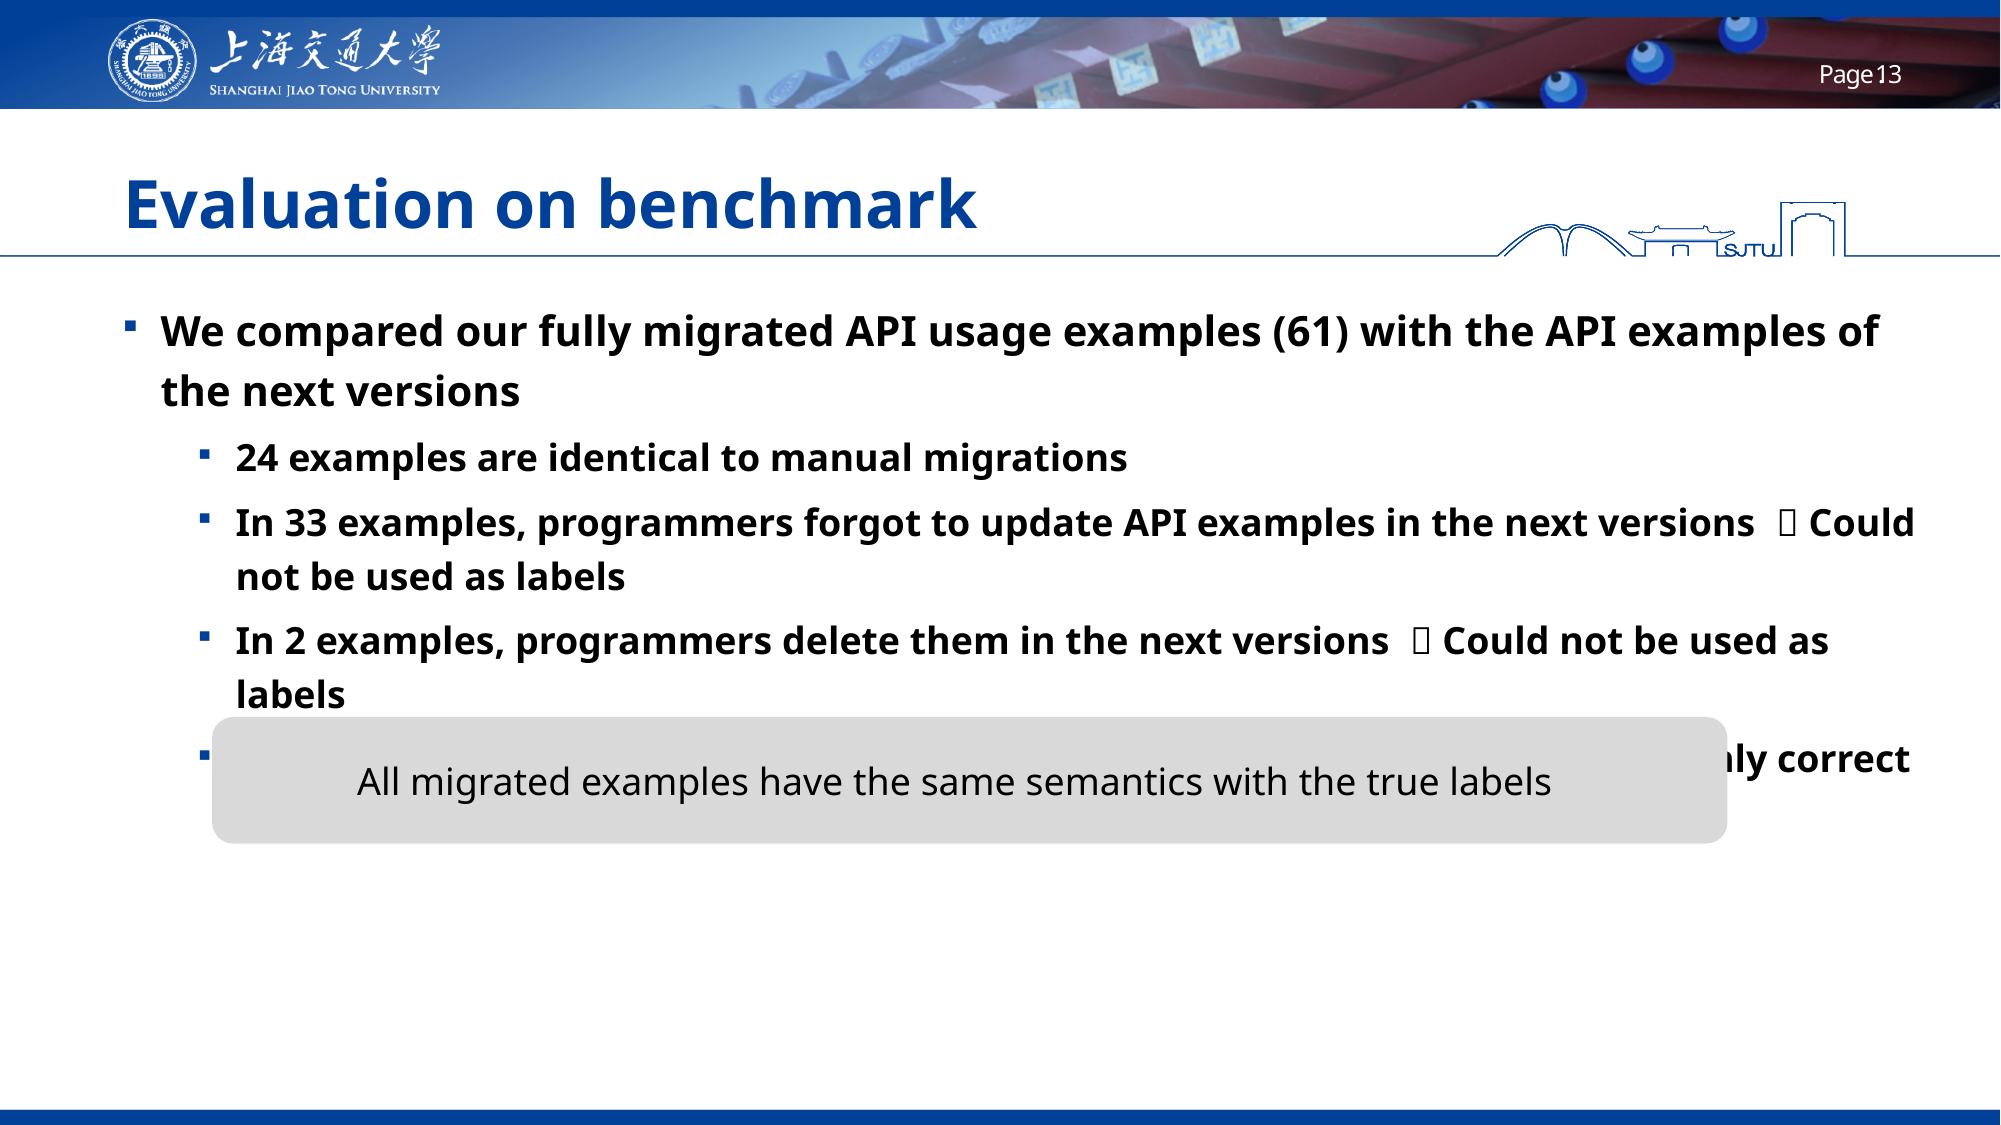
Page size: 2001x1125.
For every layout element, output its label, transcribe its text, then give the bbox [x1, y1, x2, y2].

list We compared our fully migrated API usage examples (61) with the API examples of the next versions 24 examples are identical to manual migrations In 33 examples, programmers forgot to update API examples in the next versions  Could not be used as labels In 2 examples, programmers delete them in the next versions  Could not be used as labels In 2 examples, programmers modify the code of libraries  Labels are not the only correct answers [108, 287, 1940, 754]
title Evaluation on benchmark [108, 160, 1940, 255]
picture [0, 0, 2001, 109]
text_box All migrated examples have the same semantics with the true labels [211, 715, 1729, 845]
